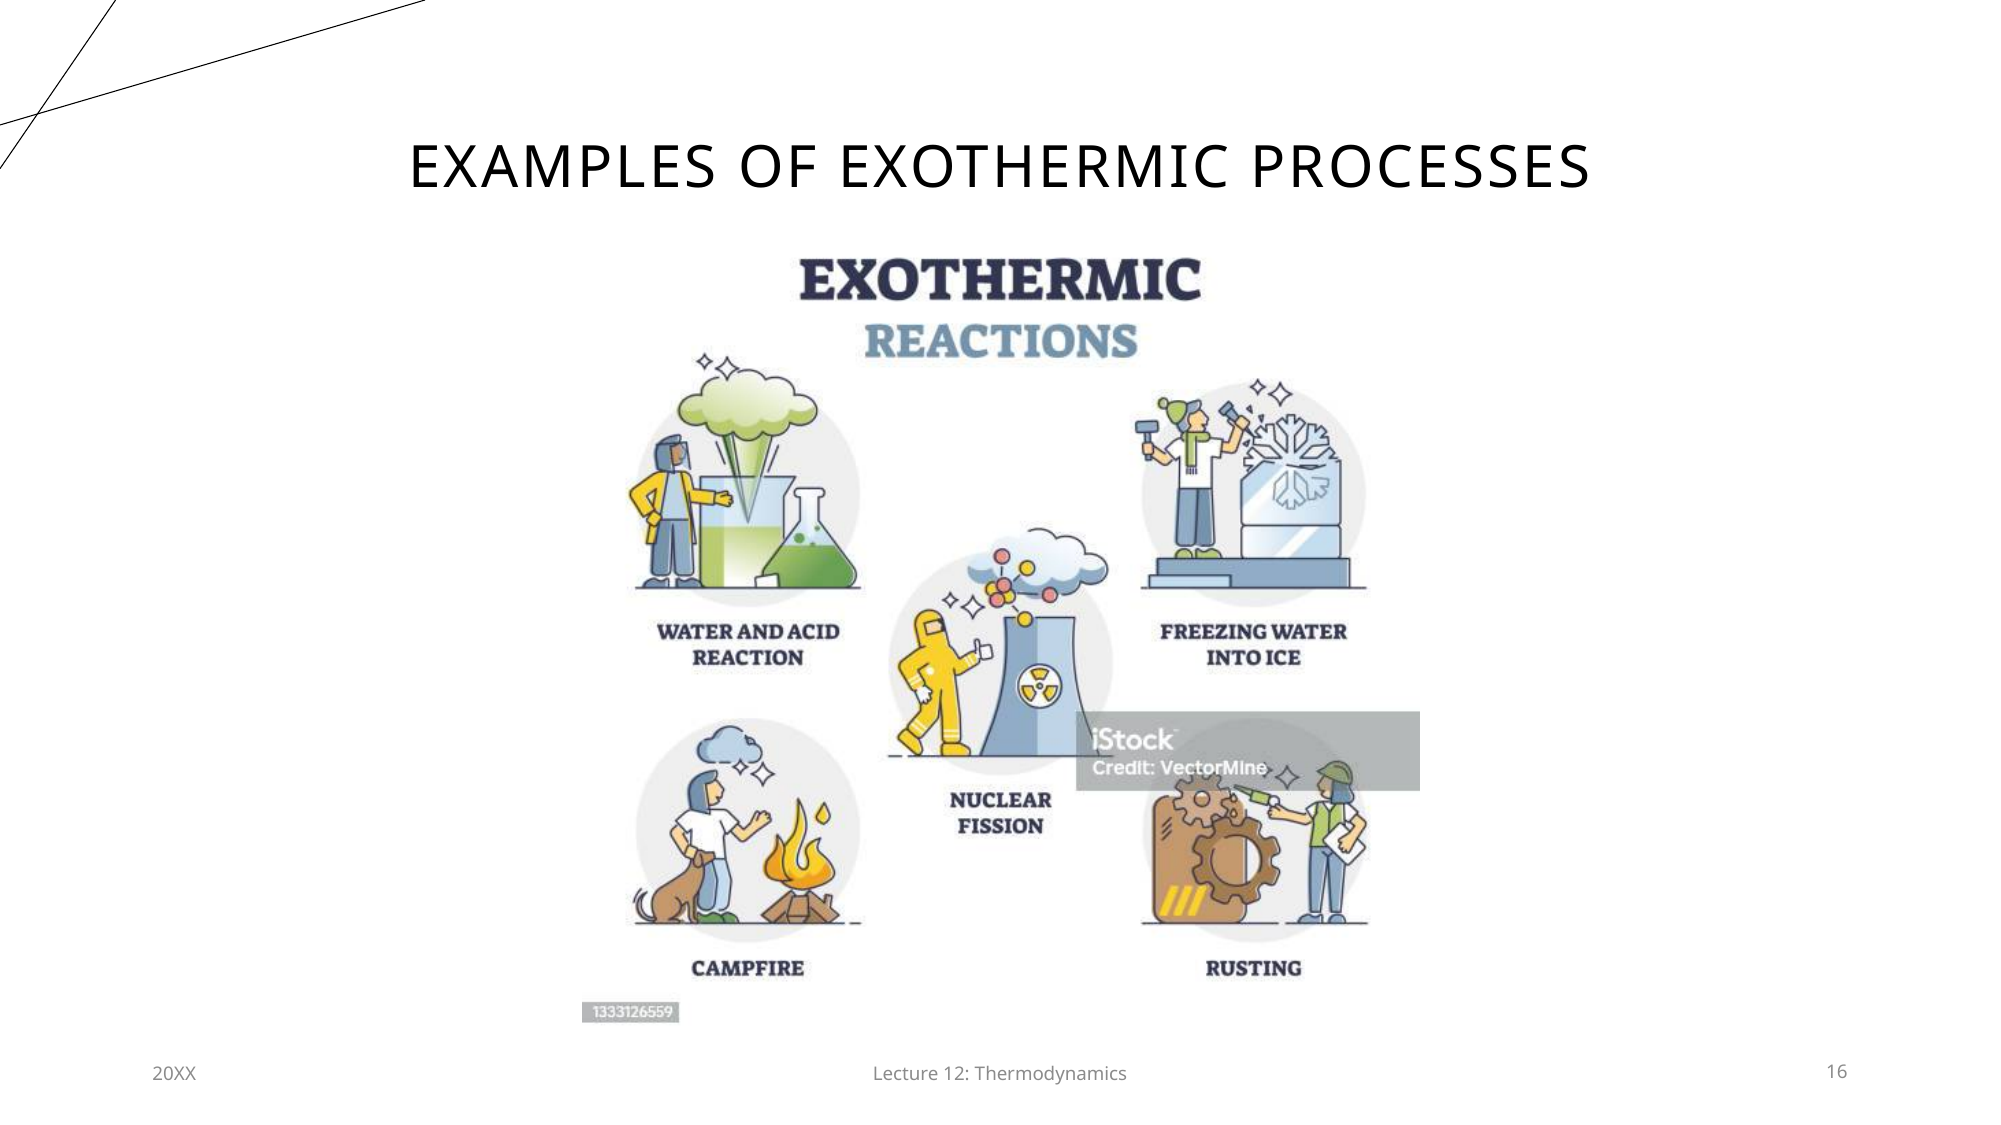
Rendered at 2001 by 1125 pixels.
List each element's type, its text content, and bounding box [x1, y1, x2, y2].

picture [582, 192, 1420, 1031]
slide_number 20XX [137, 1042, 588, 1103]
slide_number 16 [1412, 1042, 1863, 1103]
title examples of exothermic processes [137, 59, 1863, 278]
footer Lecture 12: Thermodynamics​ [662, 1042, 1338, 1103]
